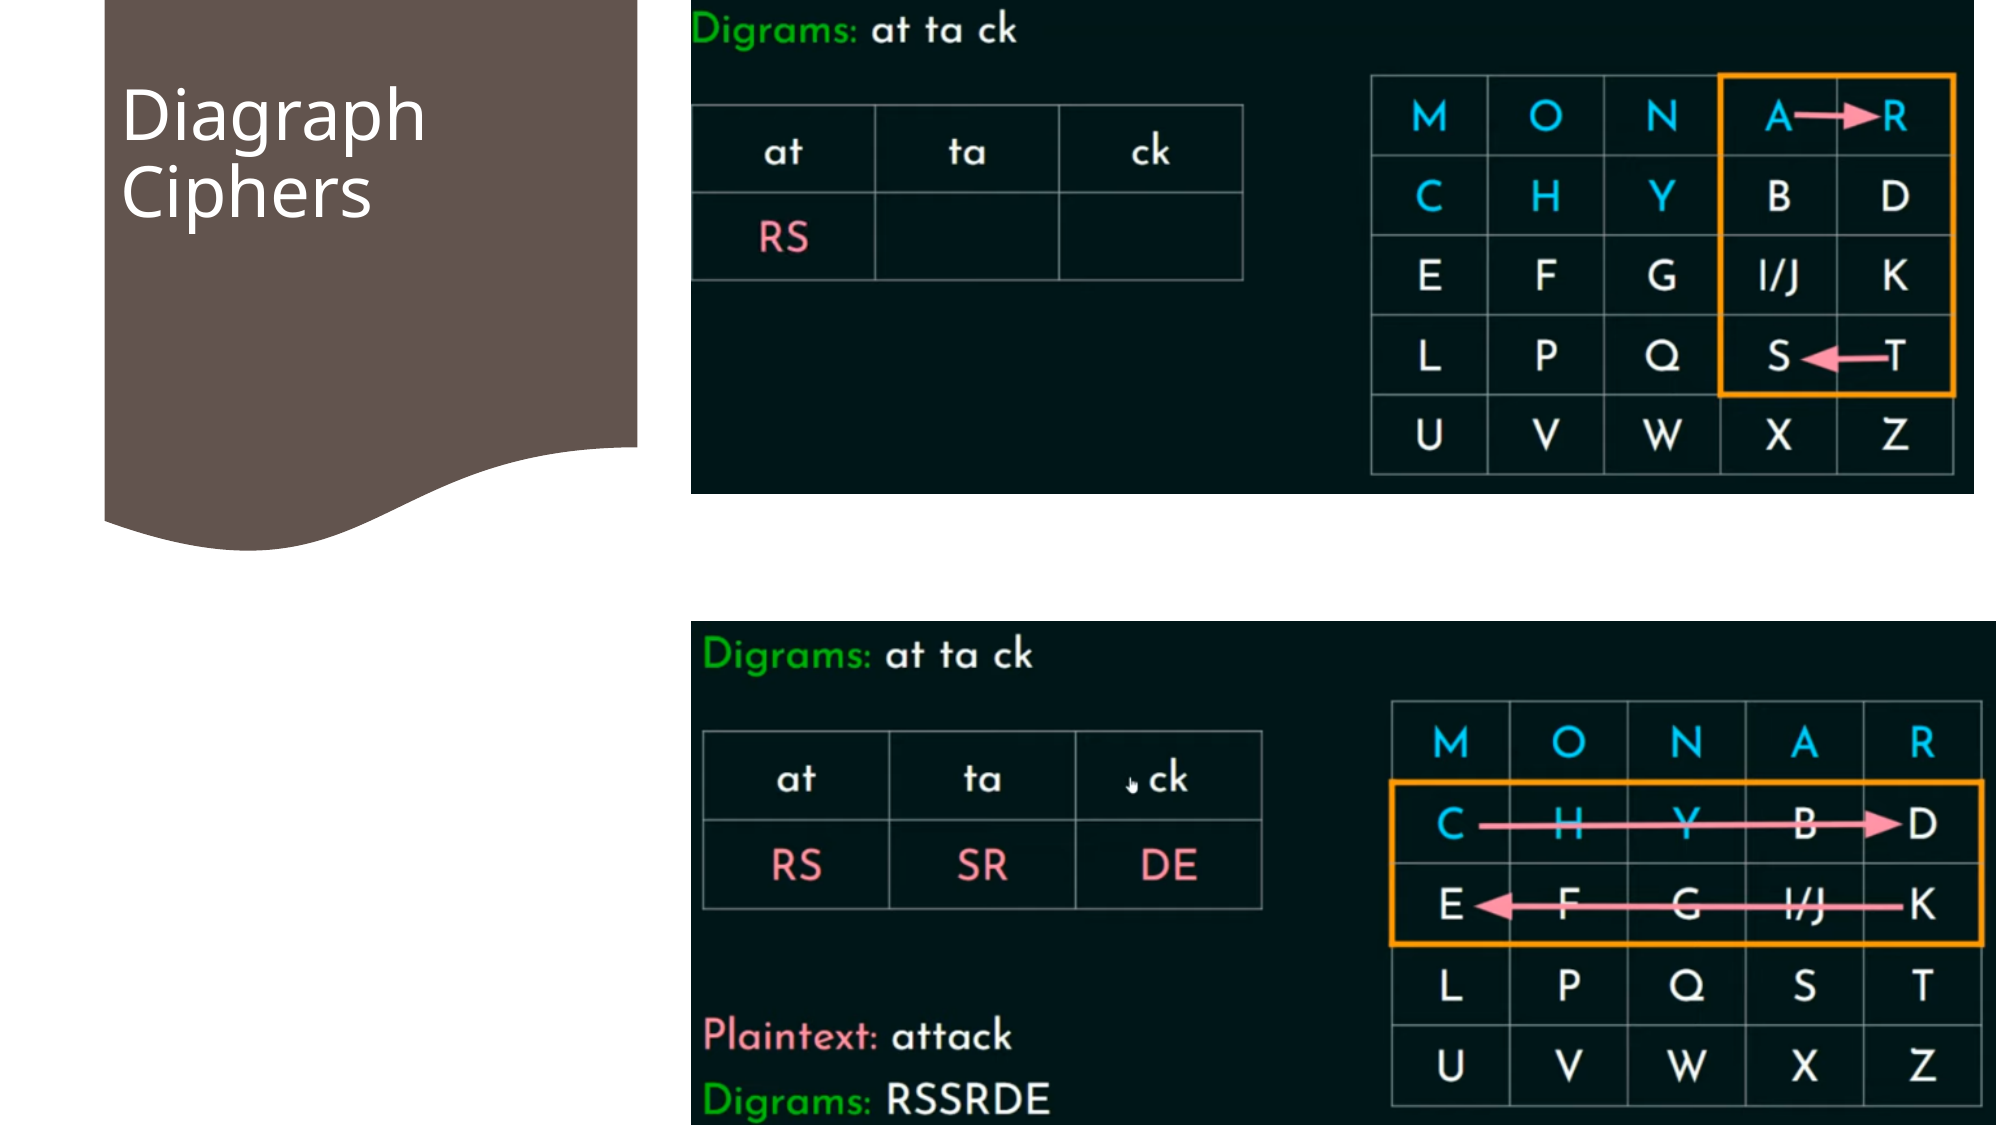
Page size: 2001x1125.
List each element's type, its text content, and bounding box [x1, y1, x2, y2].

title Diagraph Ciphers [105, 71, 634, 241]
picture [691, 621, 1996, 1125]
text_box [103, 0, 639, 552]
picture [691, 0, 1974, 494]
